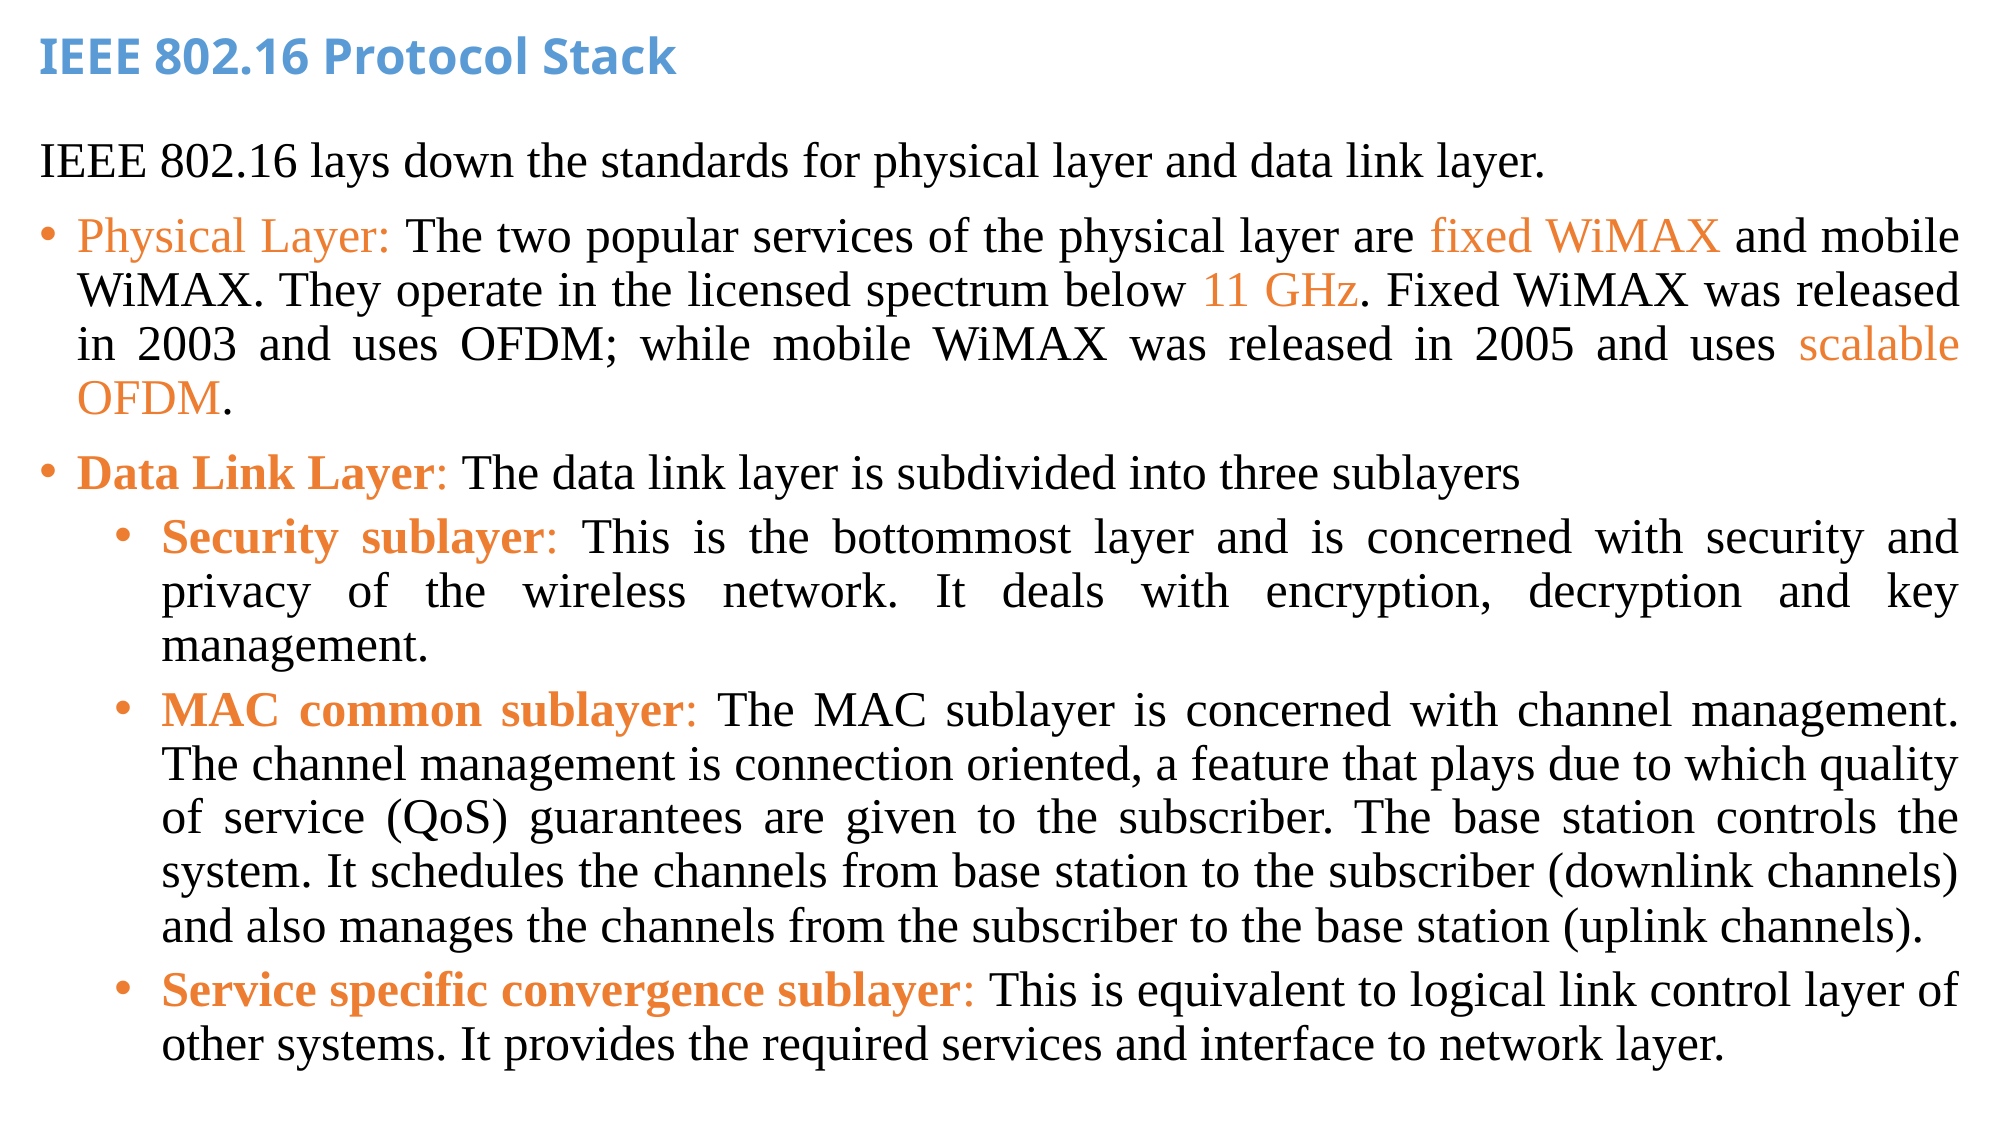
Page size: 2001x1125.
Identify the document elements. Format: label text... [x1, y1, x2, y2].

title IEEE 802.16 Protocol Stack [24, 24, 1750, 93]
list IEEE 802.16 lays down the standards for physical layer and data link layer. Physical Layer: The two popular services of the physical layer are fixed WiMAX and mobile WiMAX. They operate in the licensed spectrum below 11 GHz. Fixed WiMAX was released in 2003 and uses OFDM; while mobile WiMAX was released in 2005 and uses scalable OFDM. Data Link Layer: The data link layer is subdivided into three sublayers Security sublayer: This is the bottommost layer and is concerned with security and privacy of the wireless network. It deals with encryption, decryption and key management. MAC common sublayer: The MAC sublayer is concerned with channel management. The channel management is connection oriented, a feature that plays due to which quality of service (QoS) guarantees are given to the subscriber. The base station controls the system. It schedules the channels from base station to the subscriber (downlink channels) and also manages the channels from the subscriber to the base station (uplink channels). Service specific convergence sublayer: This is equivalent to logical link control layer of other systems. It provides the required services and interface to network layer. [24, 127, 1976, 1085]
